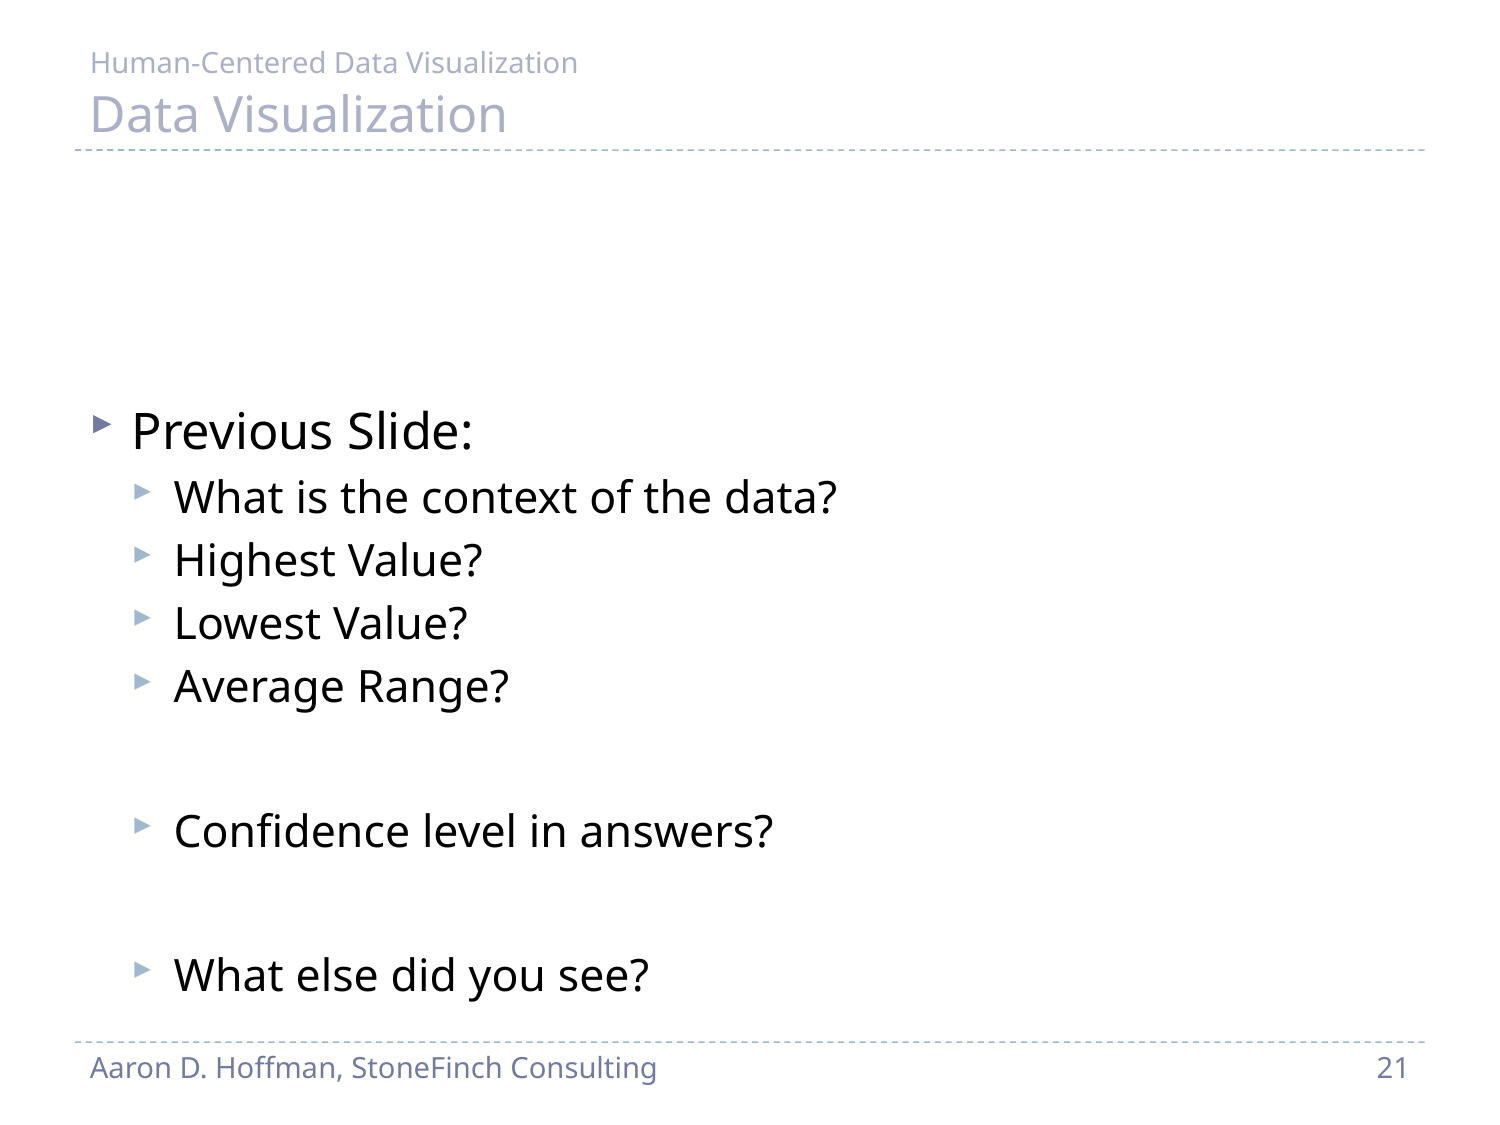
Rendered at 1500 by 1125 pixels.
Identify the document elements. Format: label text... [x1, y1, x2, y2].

title Data Visualization [75, 75, 1425, 150]
list Previous Slide: What is the context of the data? Highest Value? Lowest Value? Average Range? Confidence level in answers? What else did you see? [75, 174, 1425, 1010]
list Human-Centered Data Visualization [75, 37, 1425, 75]
slide_number 21 [1312, 1042, 1425, 1103]
footer Aaron D. Hoffman, StoneFinch Consulting [75, 1042, 1025, 1103]
